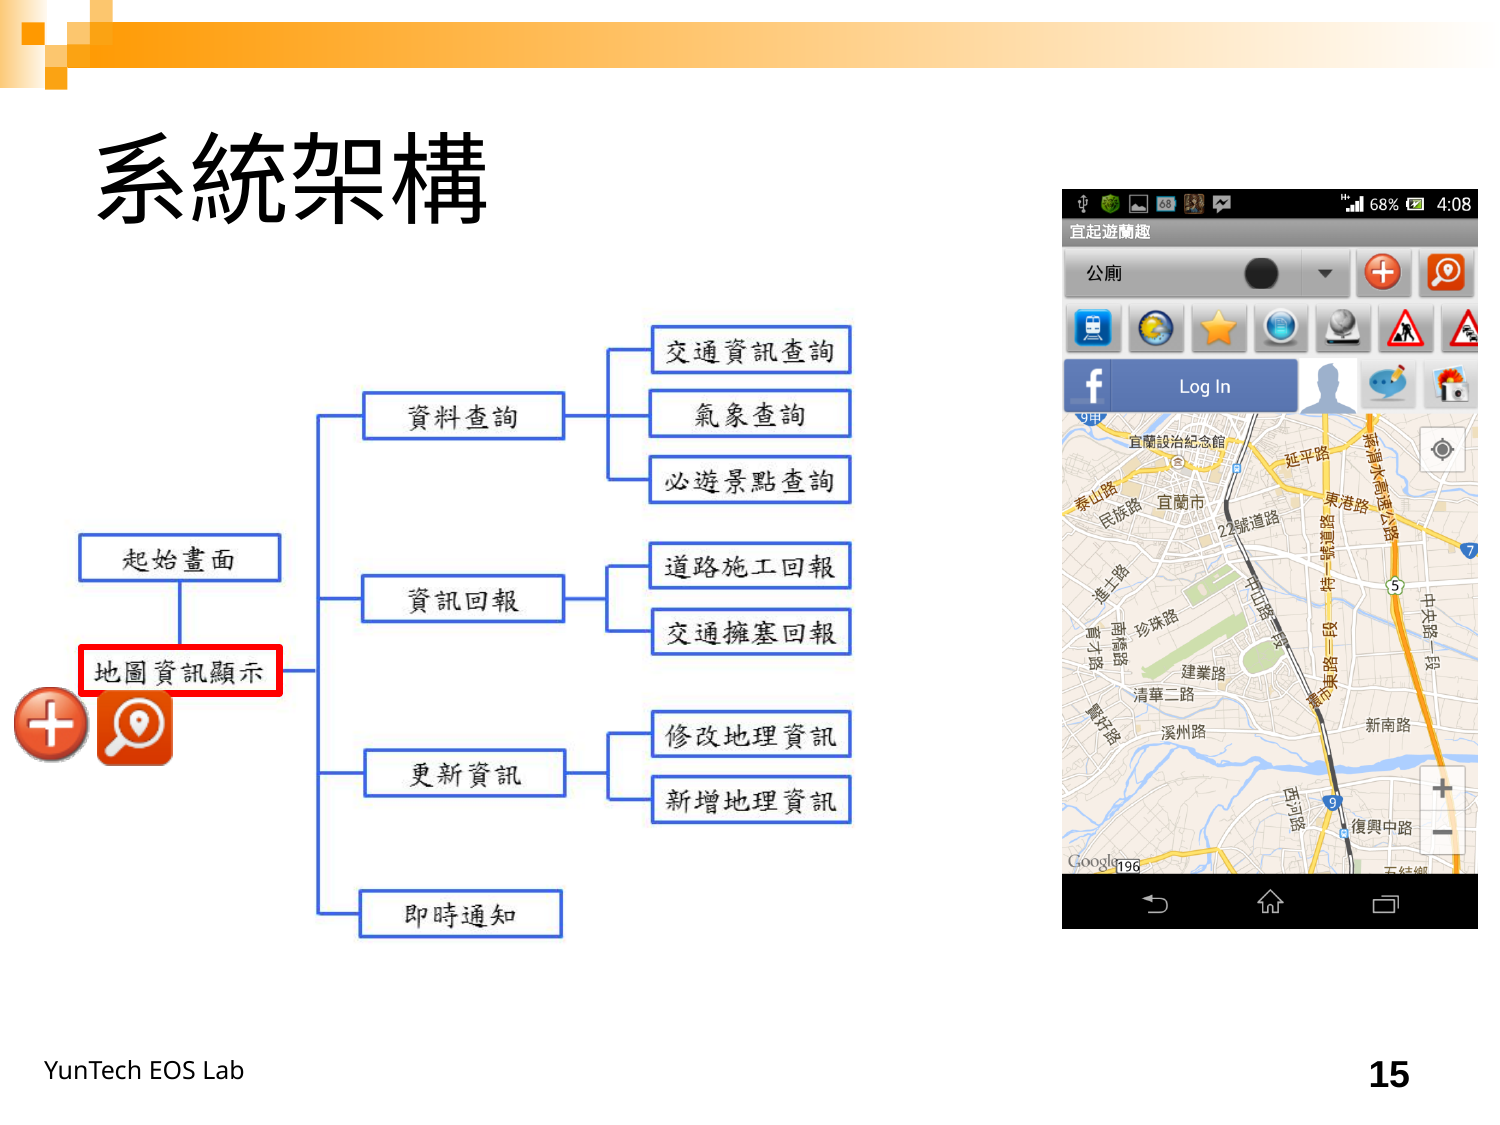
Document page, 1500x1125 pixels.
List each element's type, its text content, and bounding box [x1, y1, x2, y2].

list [14, 273, 933, 1003]
title 系統架構 [75, 75, 1425, 279]
picture [1061, 189, 1478, 929]
picture [14, 687, 90, 763]
picture [97, 689, 174, 766]
slide_number 15 [1074, 1042, 1425, 1103]
